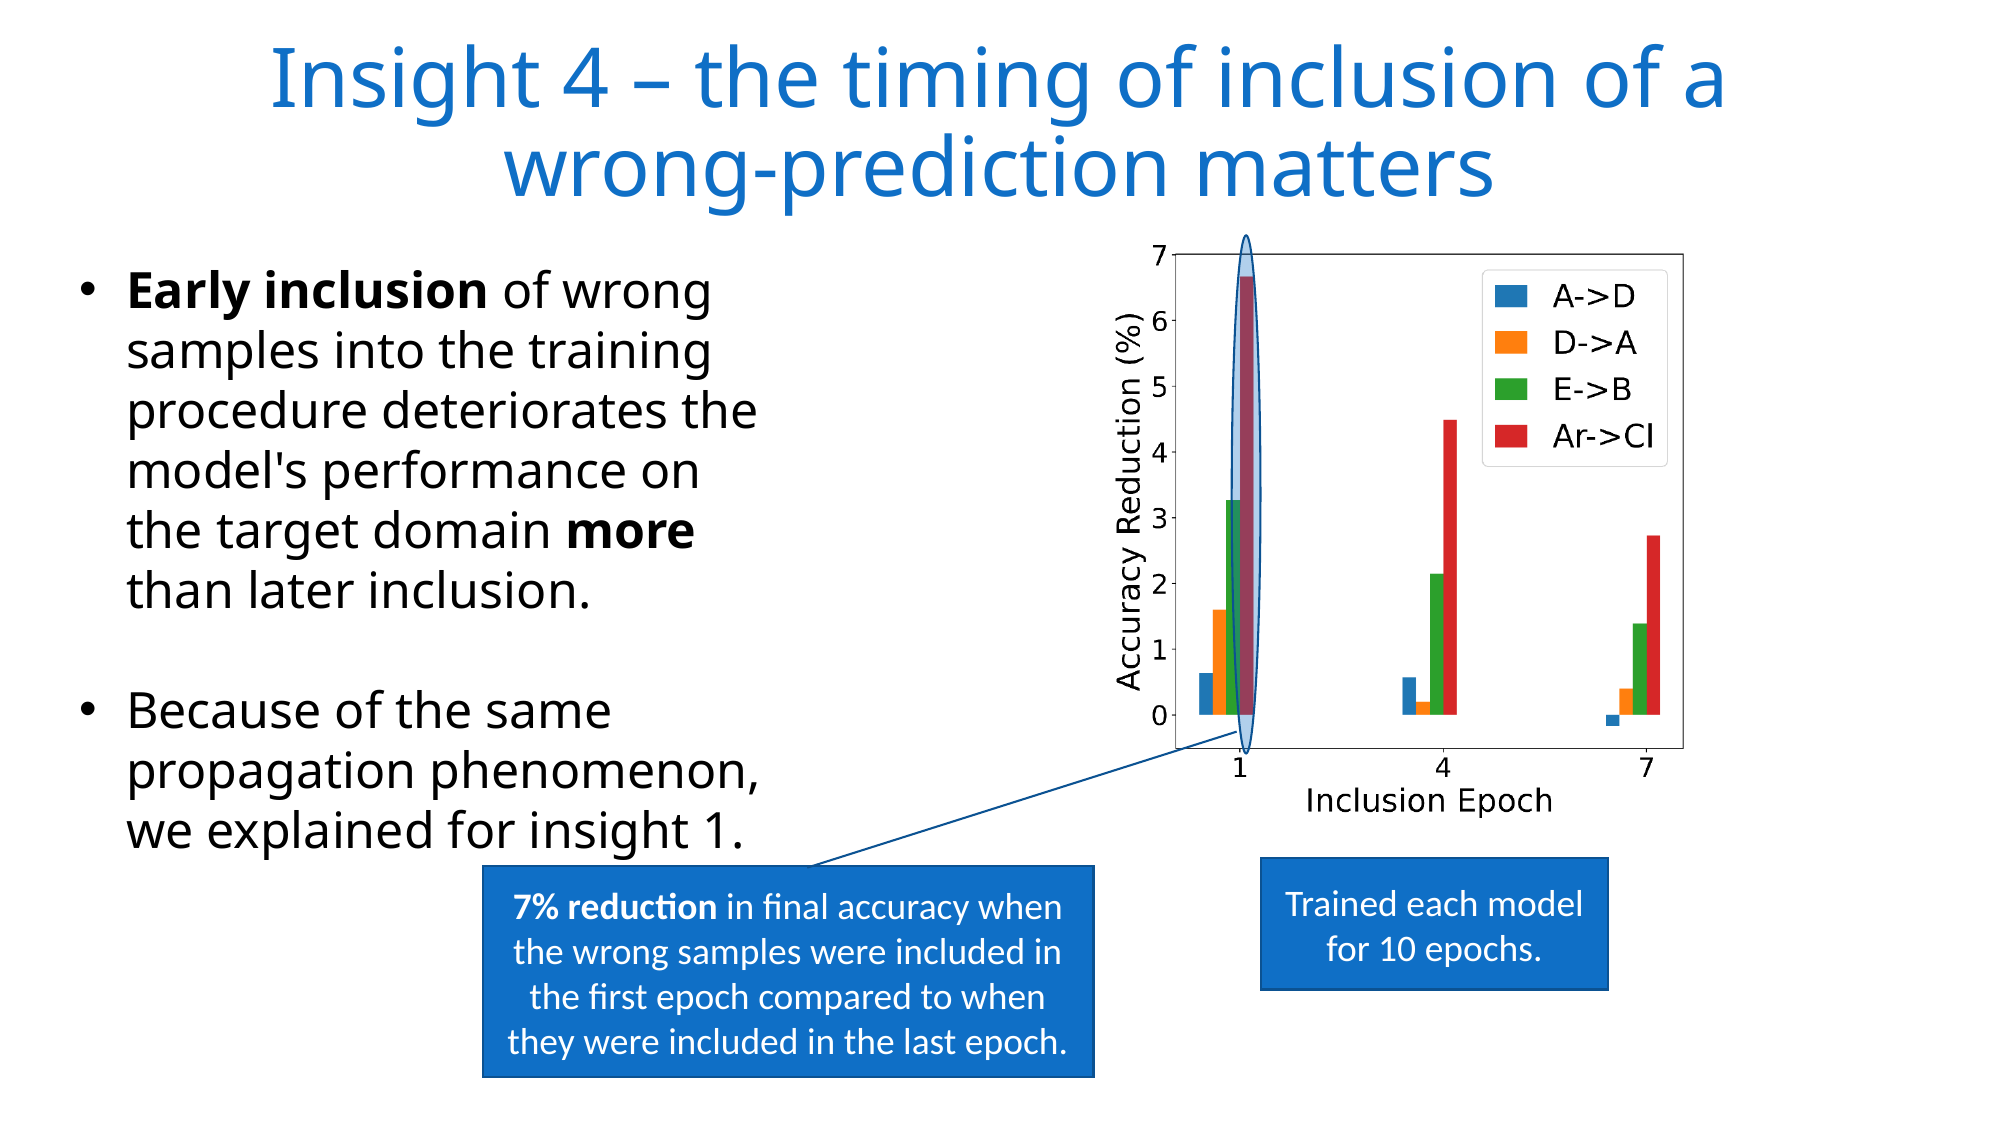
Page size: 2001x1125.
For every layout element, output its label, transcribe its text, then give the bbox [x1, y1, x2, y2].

text_box 7% reduction in final accuracy when the wrong samples were included in the first epoch compared to when they were included in the last epoch. [482, 771, 1106, 1078]
picture [1106, 236, 1691, 826]
text_box Insight 4 – the timing of inclusion of a wrong-prediction matters [193, 28, 1807, 223]
text_box Early inclusion of wrong samples into the training procedure deteriorates the model's performance on the target domain more than later inclusion. Because of the same propagation phenomenon, we explained for insight 1. [64, 250, 789, 866]
text_box Trained each model for 10 epochs. [1260, 857, 1609, 991]
